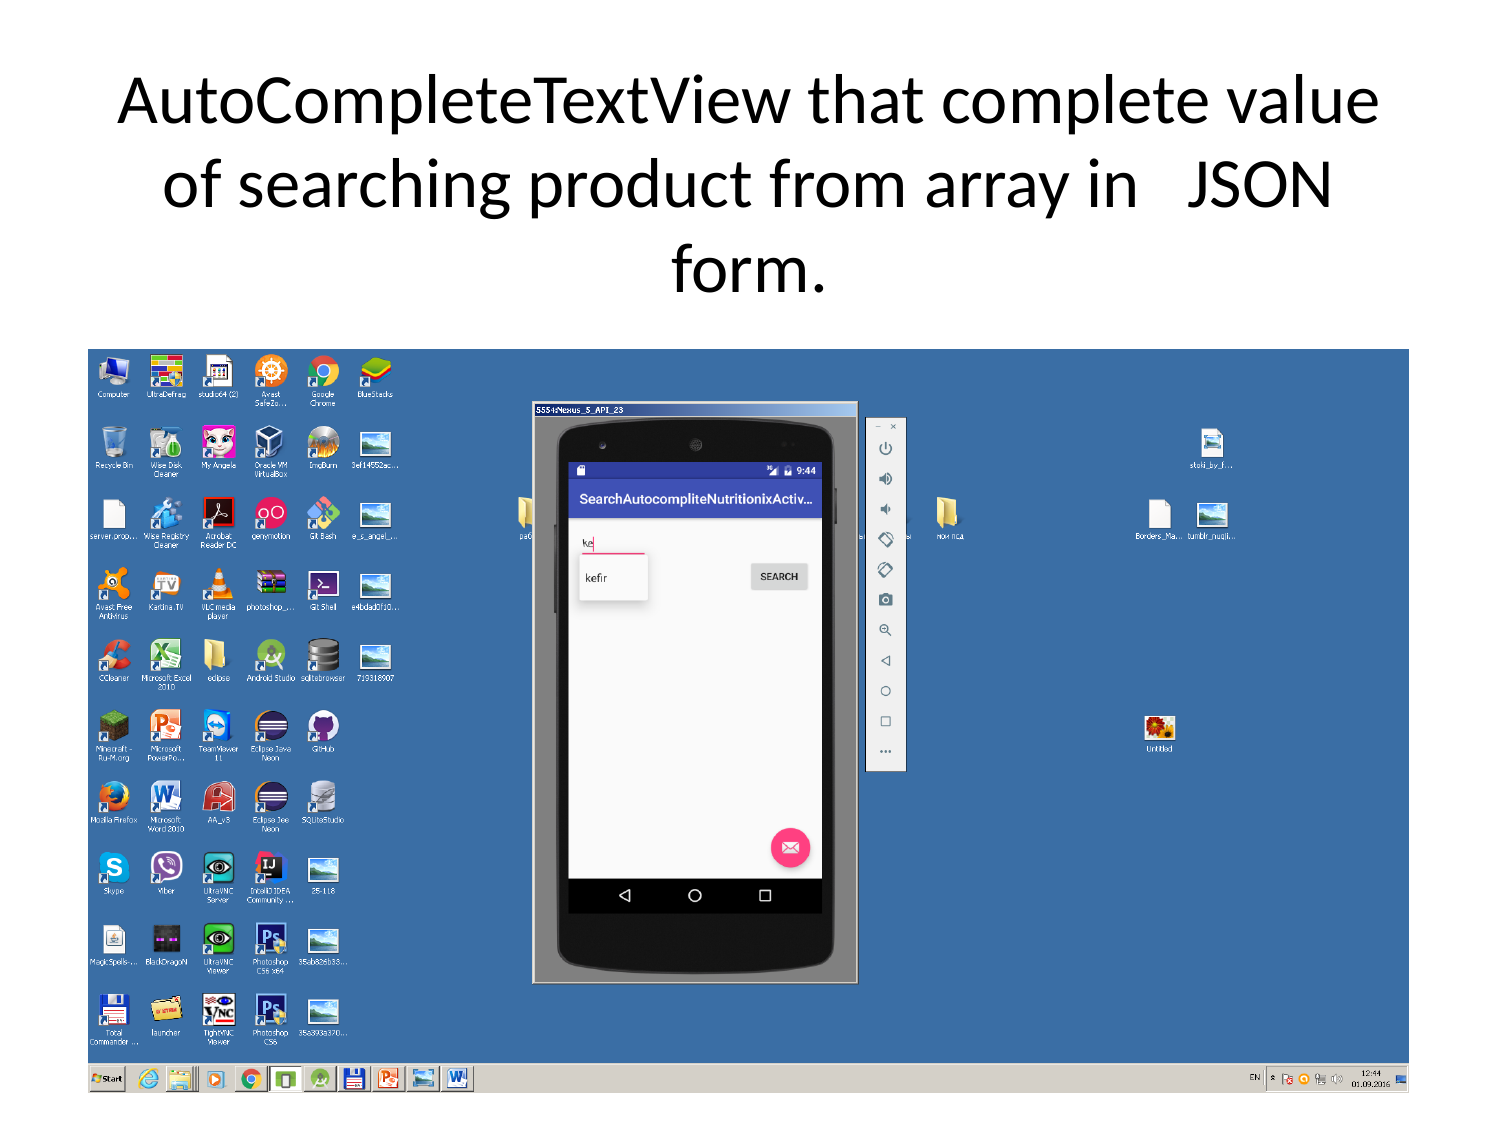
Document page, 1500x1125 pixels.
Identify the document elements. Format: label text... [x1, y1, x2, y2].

title AutoCompleteTextView that complete value of searching product from array in JSON form. [75, 45, 1425, 315]
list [88, 349, 1409, 1093]
